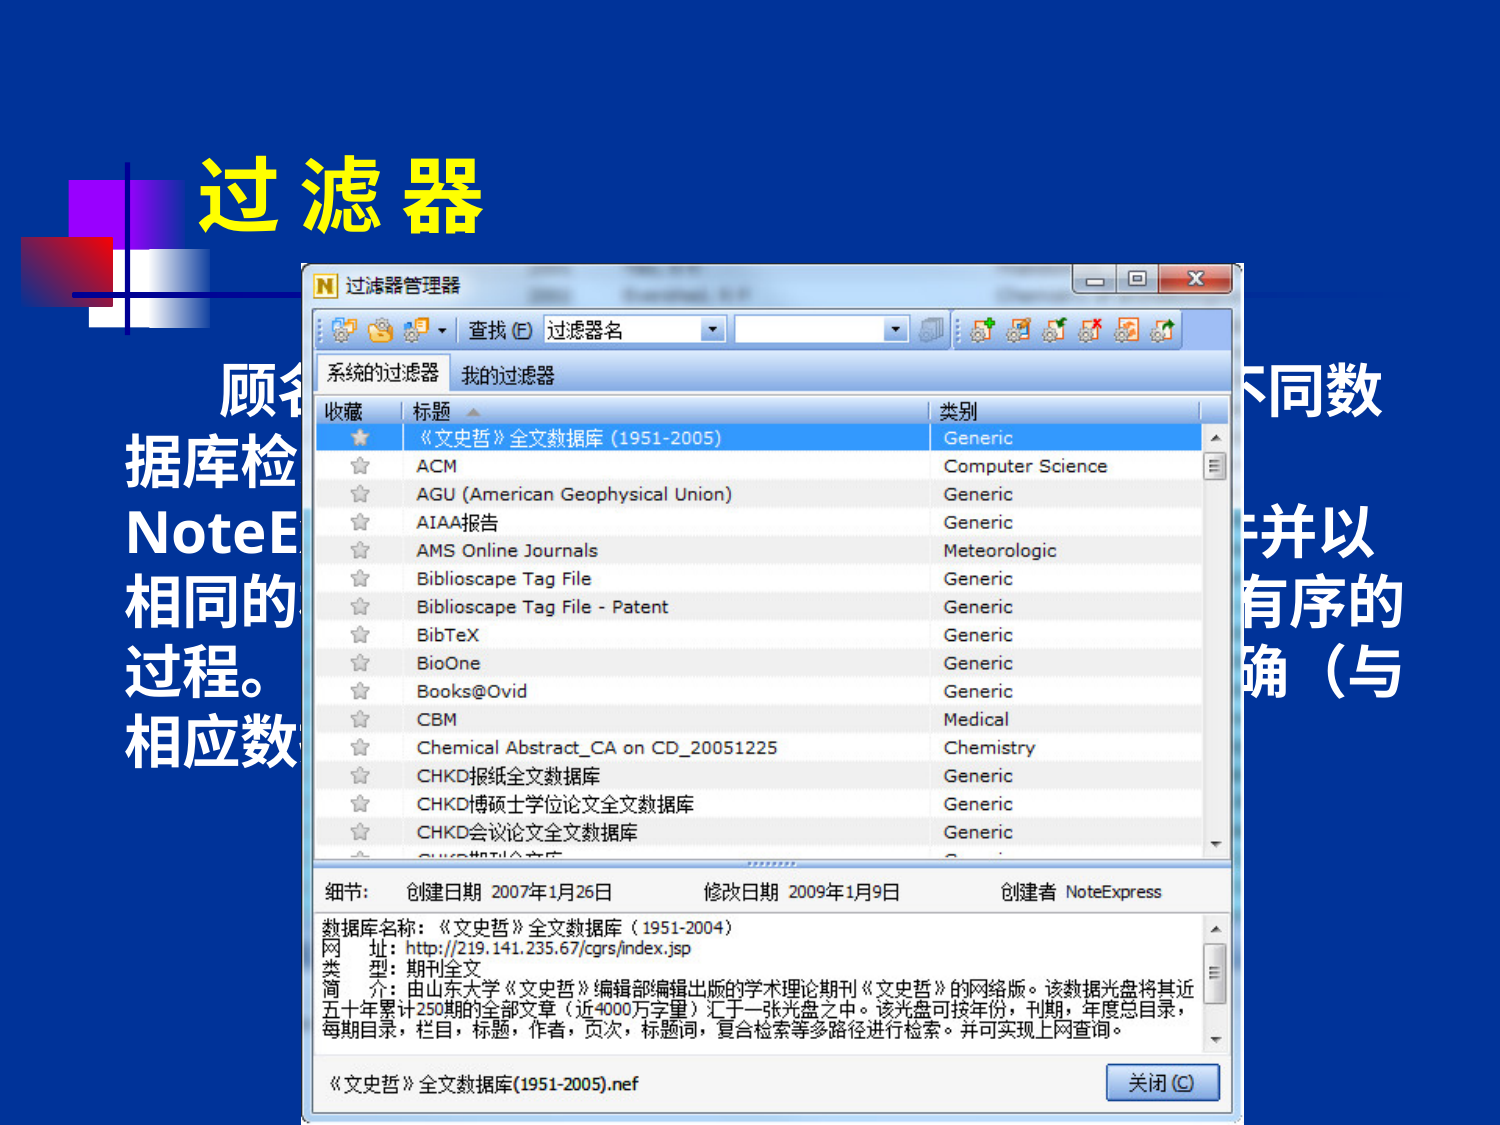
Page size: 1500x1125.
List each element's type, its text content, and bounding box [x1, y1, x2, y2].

list 顾名思义，用来“过滤”数据的东西。不同数据库检索结果有不同的显示格式，导入NoteExpress时却要以相同的格式进入软件并以相同的格式显示出来，也就是一个从无序到有序的过程。因此，我们在导入题录时需要选择正确（与相应数据库匹配）的过滤器。 [52, 337, 295, 811]
list 顾名思义，用来“过滤”数据的东西。不同数据库检索结果有不同的显示格式，导入NoteExpress时却要以相同的格式进入软件并以相同的格式显示出来，也就是一个从无序到有序的过程。因此，我们在导入题录时需要选择正确（与相应数据库匹配）的过滤器。 [1249, 337, 1424, 811]
picture [300, 263, 1244, 1125]
title 过 滤 器 [135, 113, 845, 254]
